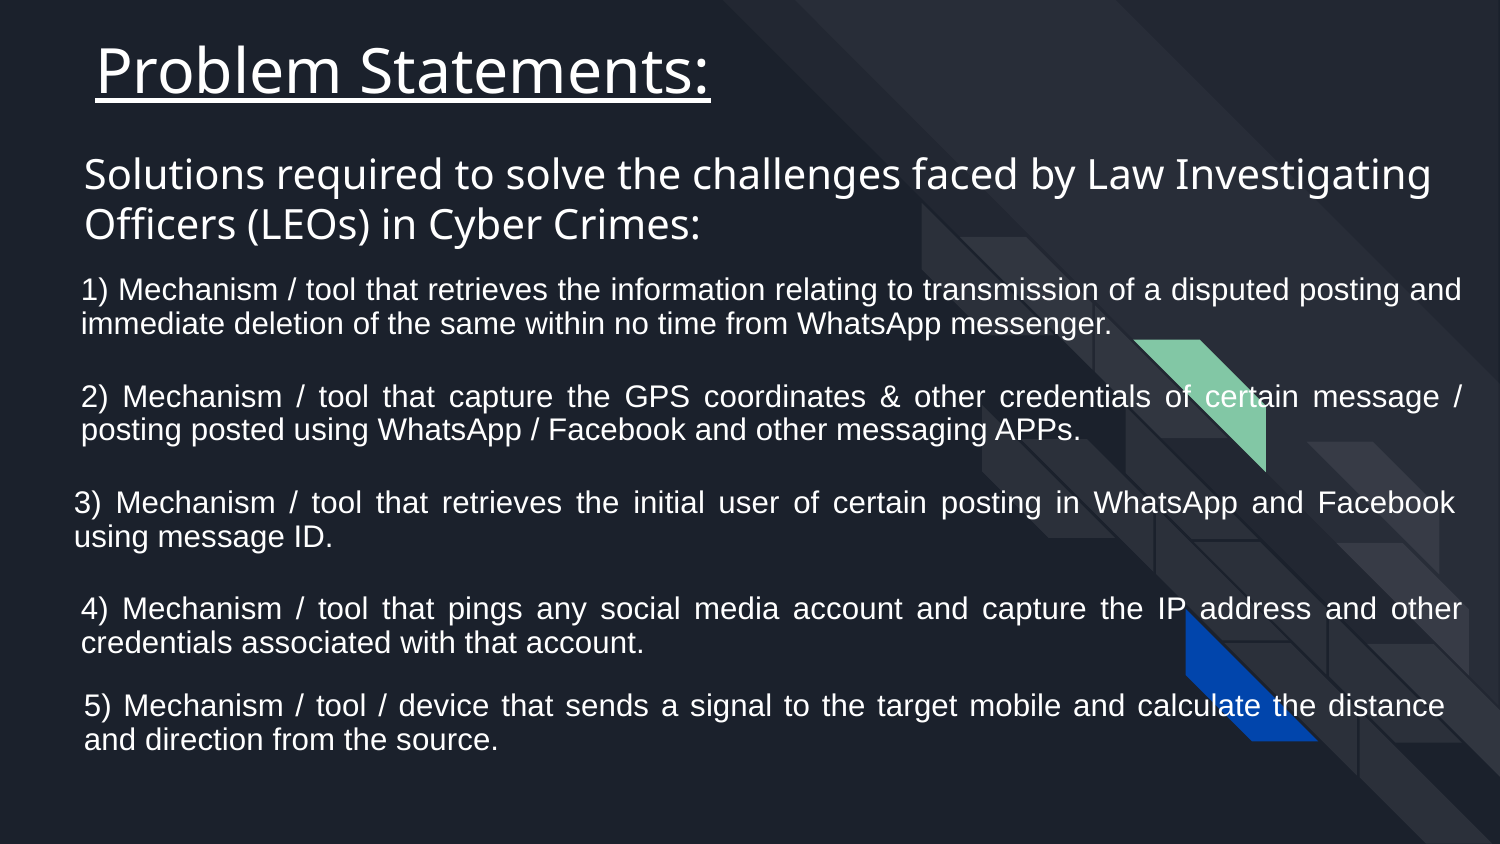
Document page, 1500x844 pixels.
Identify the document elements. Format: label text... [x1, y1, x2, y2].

text_box 2) Mechanism / tool that capture the GPS coordinates & other credentials of certain message / posting posted using WhatsApp / Facebook and other messaging APPs. [65, 391, 1481, 472]
text_box 4) Mechanism / tool that pings any social media account and capture the IP address and other credentials associated with that account. [65, 604, 1481, 684]
text_box 3) Mechanism / tool that retrieves the initial user of certain posting in WhatsApp and Facebook using message ID. [58, 497, 1474, 578]
text_box 1) Mechanism / tool that retrieves the information relating to transmission of a disputed posting and immediate deletion of the same within no time from WhatsApp messenger. [65, 285, 1481, 365]
text_box Solutions required to solve the challenges faced by Law Investigating Officers (LEOs) in Cyber Crimes: [68, 132, 1464, 243]
title Problem Statements: [79, 16, 1288, 96]
text_box 5) Mechanism / tool / device that sends a signal to the target mobile and calculate the distance and direction from the source. [68, 693, 1464, 785]
